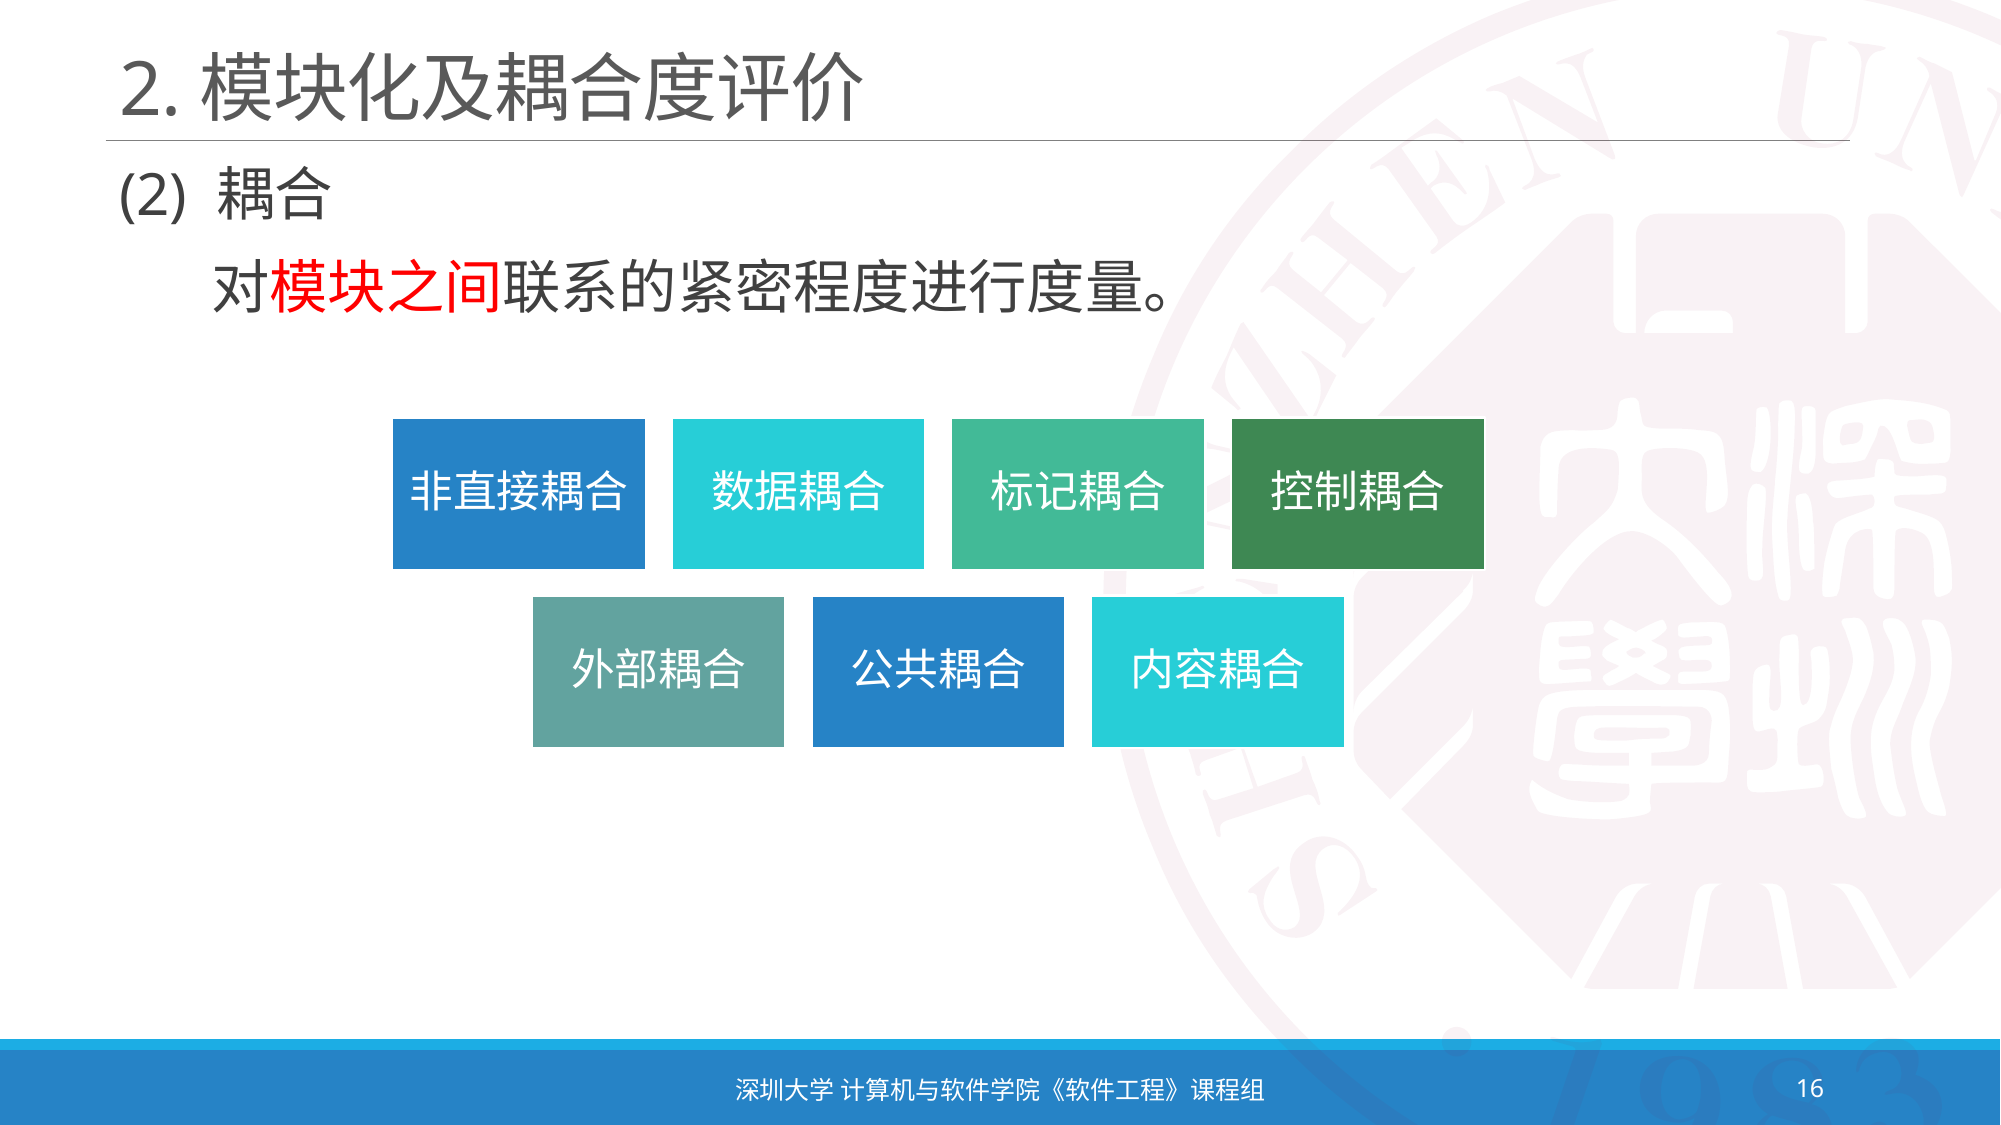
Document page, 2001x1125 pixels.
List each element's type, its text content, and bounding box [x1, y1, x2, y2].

slide_number 16 [1624, 1059, 1840, 1120]
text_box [390, 375, 1486, 791]
title 2.模块化及耦合度评价 [104, 0, 1856, 139]
footer 深圳大学 计算机与软件学院《软件工程》课程组 [604, 1059, 1396, 1120]
list (2) 耦合 对模块之间联系的紧密程度进行度量。 [104, 158, 1878, 1008]
